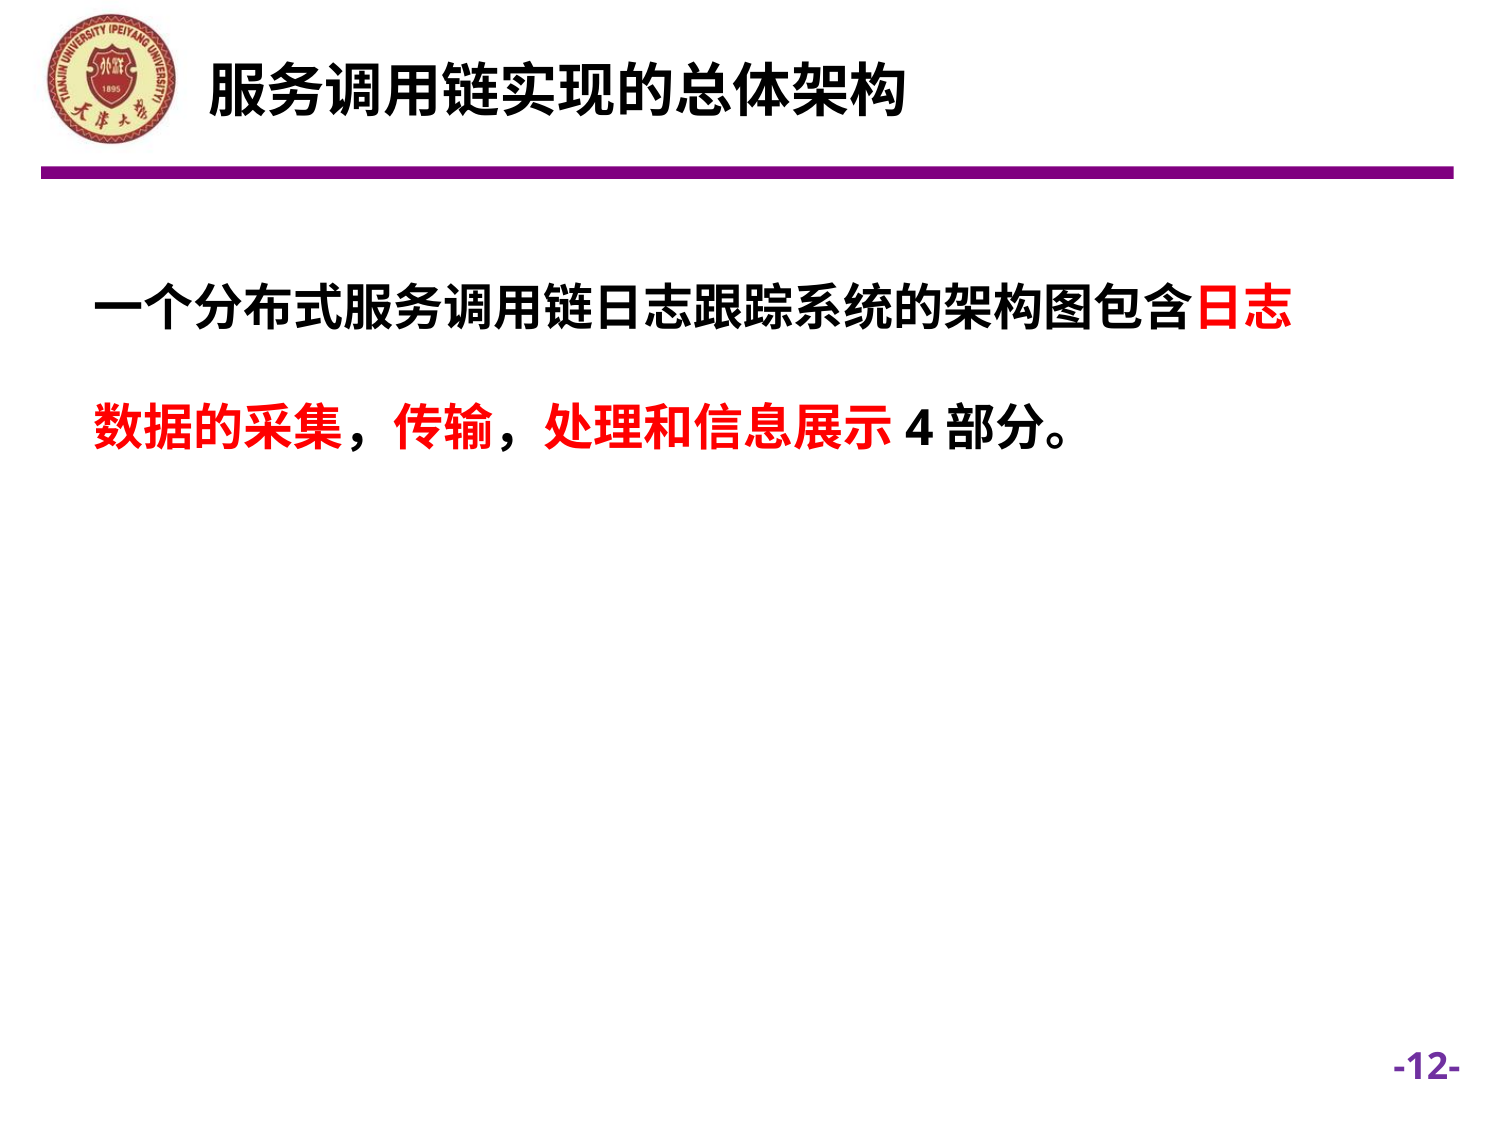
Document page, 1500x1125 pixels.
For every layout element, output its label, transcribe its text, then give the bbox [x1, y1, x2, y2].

picture [0, 0, 211, 159]
text_box 服务调用链实现的总体架构 [161, 45, 955, 201]
text_box 一个分布式服务调用链日志跟踪系统的架构图包含日志数据的采集，传输，处理和信息展示4部分。 [78, 207, 1349, 463]
